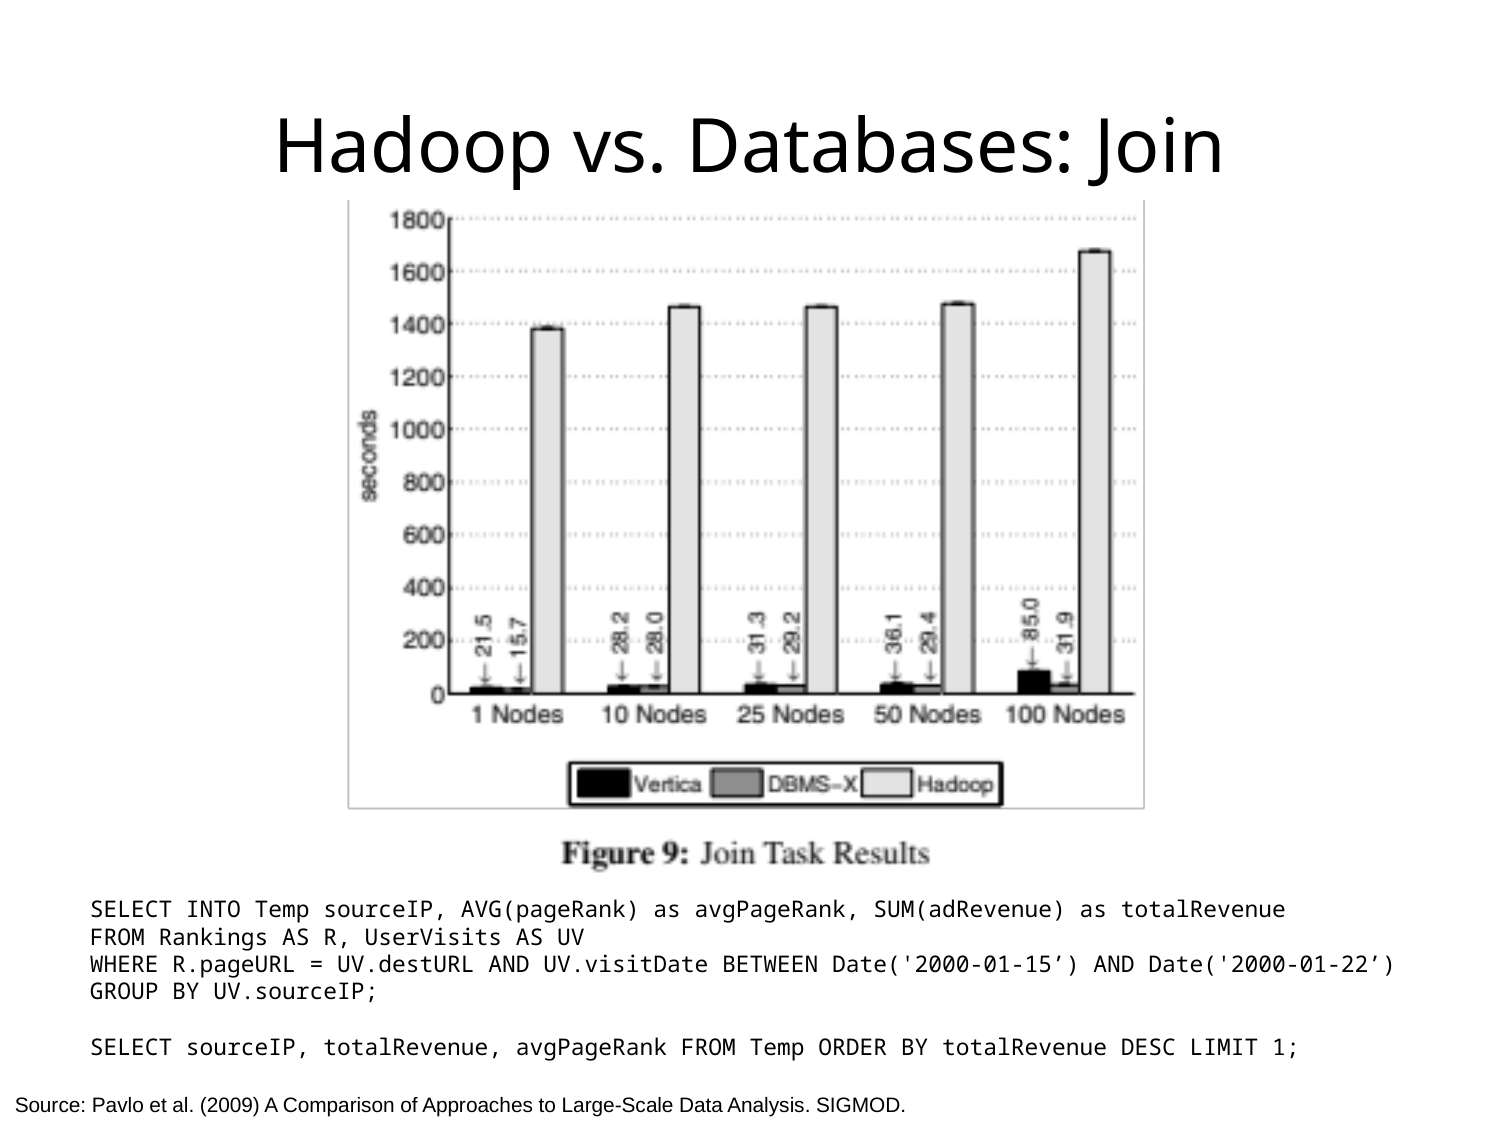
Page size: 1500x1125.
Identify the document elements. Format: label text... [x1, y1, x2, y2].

picture [329, 199, 1151, 890]
text_box SELECT INTO Temp sourceIP, AVG(pageRank) as avgPageRank, SUM(adRevenue) as totalRevenue FROM Rankings AS R, UserVisits AS UV WHERE R.pageURL = UV.destURL AND UV.visitDate BETWEEN Date('2000-01-15’) AND Date('2000-01-22’) GROUP BY UV.sourceIP; SELECT sourceIP, totalRevenue, avgPageRank FROM Temp ORDER BY totalRevenue DESC LIMIT 1; [75, 887, 1450, 1067]
text_box Hadoop vs. Databases: Join [0, 90, 1500, 203]
text_box Source: Pavlo et al. (2009) A Comparison of Approaches to Large-Scale Data Analysis. SIGMOD. [0, 1084, 1388, 1125]
